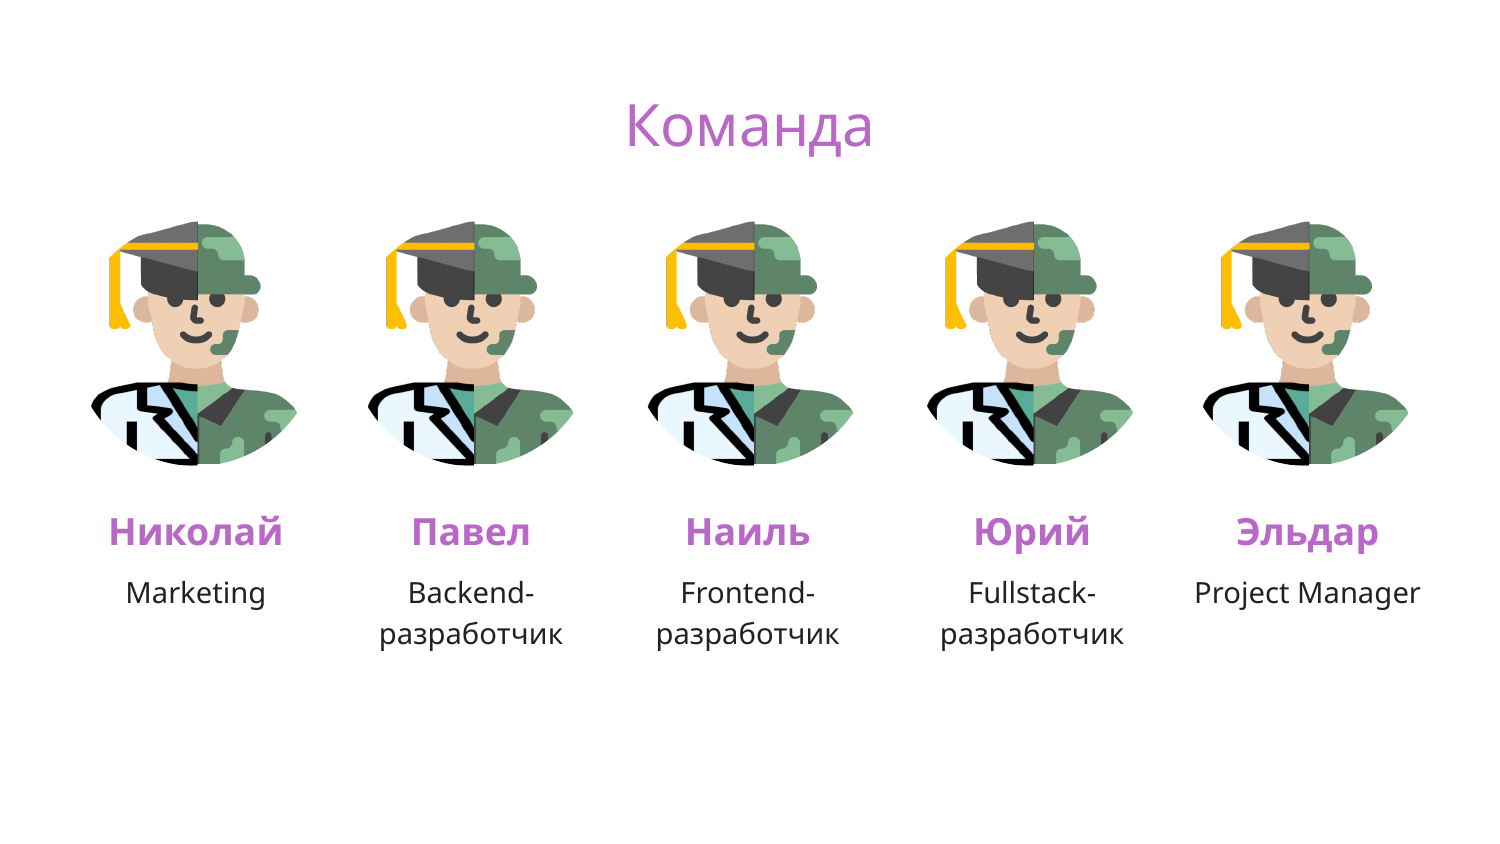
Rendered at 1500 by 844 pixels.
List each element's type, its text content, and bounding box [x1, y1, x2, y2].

picture [73, 221, 319, 467]
picture [909, 221, 1155, 467]
subtitle Николай [60, 485, 331, 554]
subtitle Backend-разработчик [336, 554, 607, 743]
text_box Project Manager [1172, 554, 1443, 743]
title Команда [116, 73, 1383, 168]
picture [350, 221, 596, 467]
subtitle Marketing [60, 554, 331, 743]
subtitle Fullstack-разработчик [897, 554, 1168, 743]
subtitle Наиль [612, 485, 883, 554]
picture [1185, 221, 1431, 467]
picture [629, 221, 875, 467]
text_box Эльдар [1172, 485, 1443, 554]
subtitle Павел [336, 485, 607, 554]
subtitle Юрий [897, 485, 1168, 554]
subtitle Frontend-разработчик [612, 554, 883, 743]
